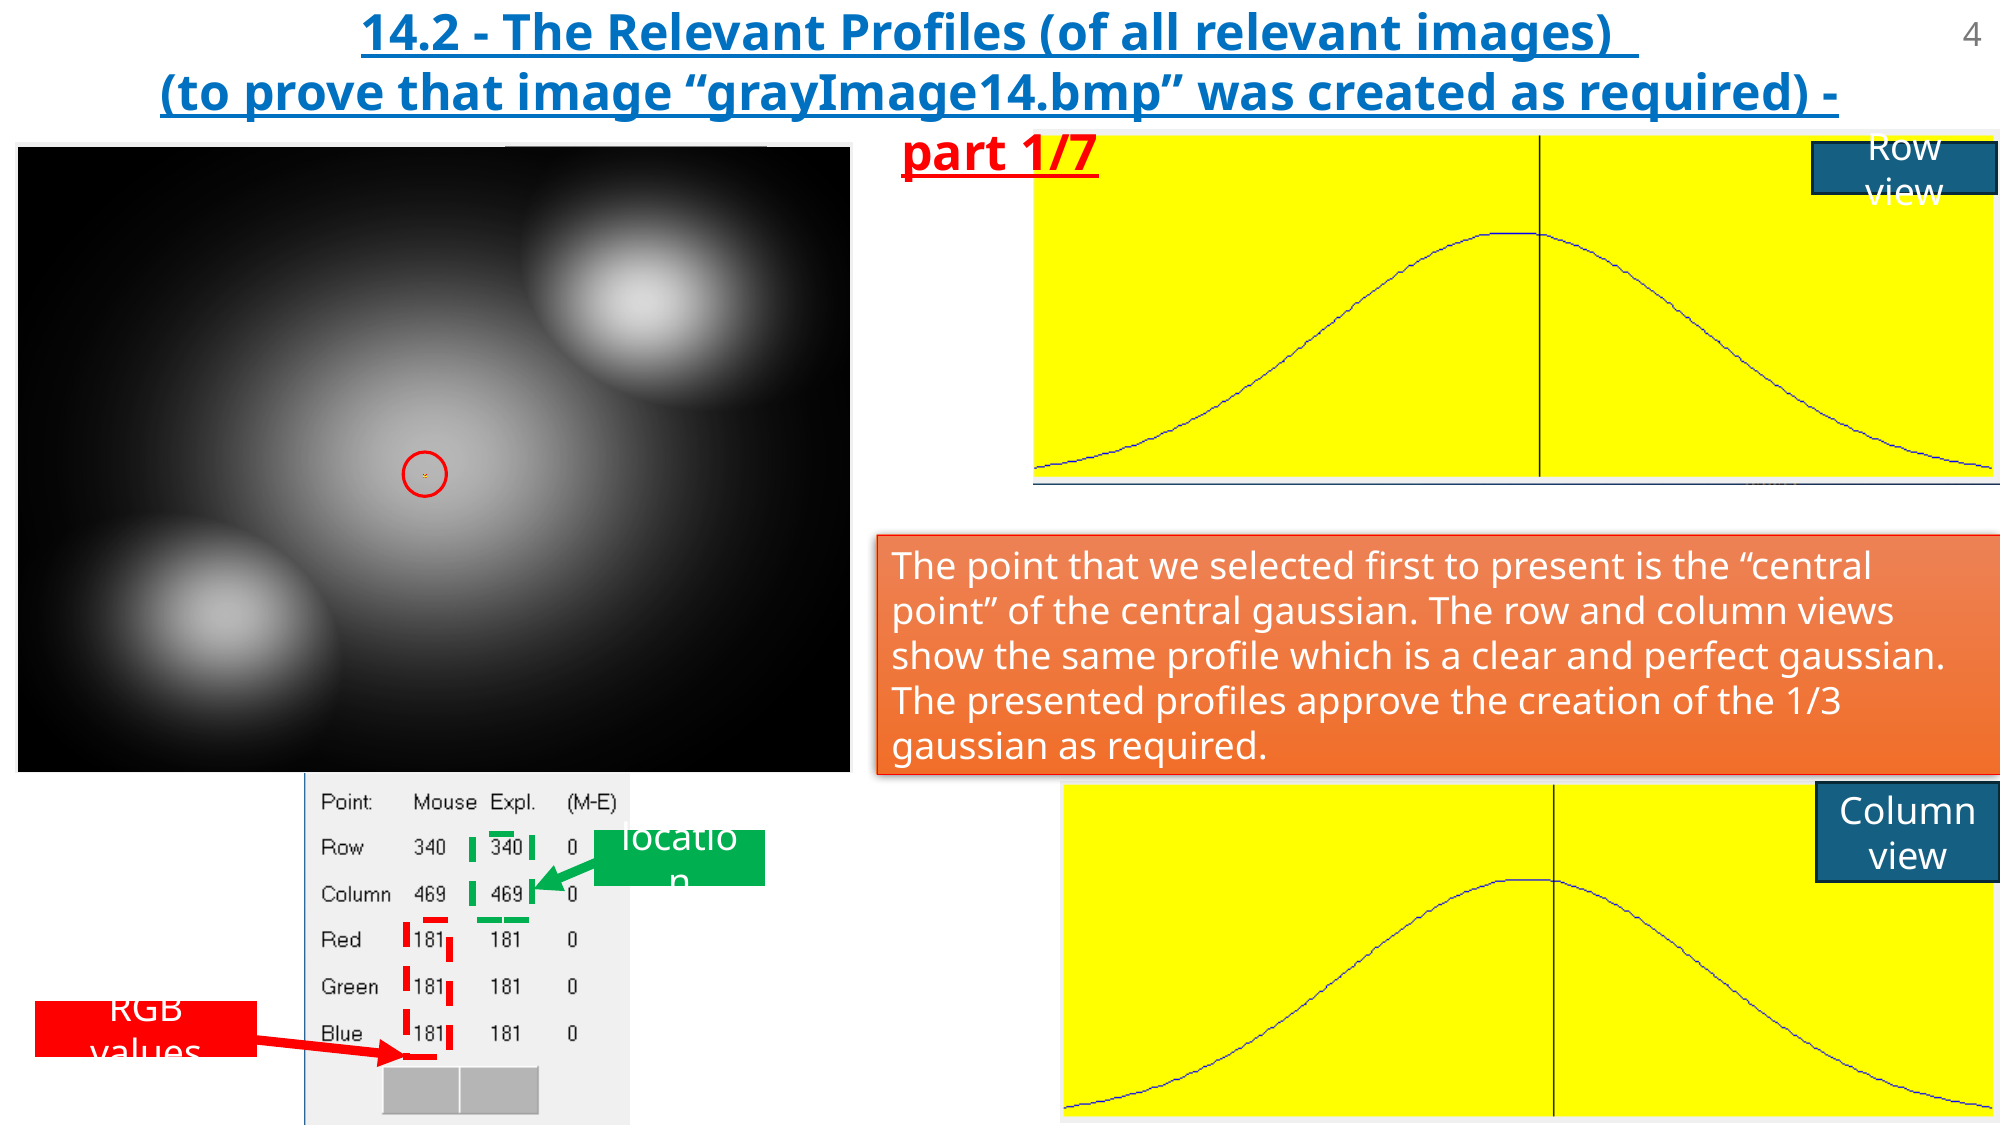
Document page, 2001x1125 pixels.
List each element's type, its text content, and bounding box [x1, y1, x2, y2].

picture [15, 142, 854, 830]
picture [1032, 128, 2000, 486]
picture [304, 1058, 631, 1125]
text_box The point that we selected first to present is the “central point” of the central gaussian. The row and column views show the same profile which is a clear and perfect gaussian. The presented profiles approve the creation of the 1/3 gaussian as required. [876, 534, 2000, 775]
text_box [36, 830, 765, 1058]
slide_number 4 [1947, 5, 2000, 66]
picture [1059, 781, 2000, 1123]
text_box 14.2 - The Relevant Profiles (of all relevant images) (to prove that image “grayImage14.bmp” was created as required) - part 1/7 [130, 0, 1870, 188]
